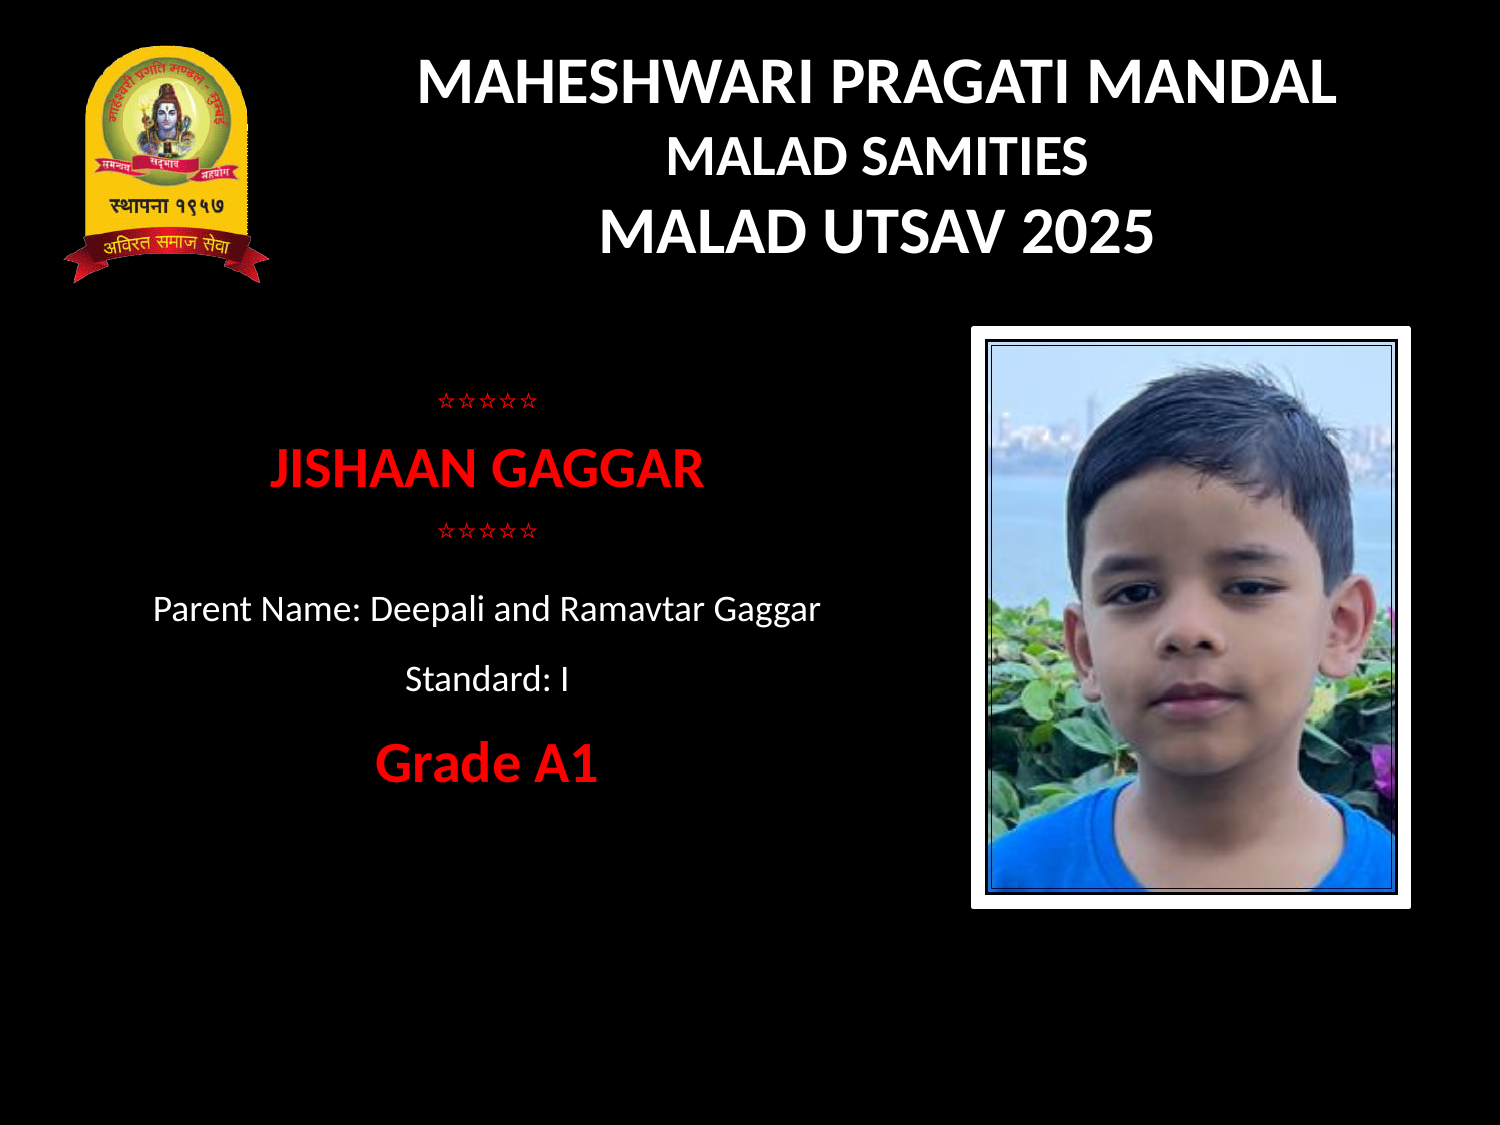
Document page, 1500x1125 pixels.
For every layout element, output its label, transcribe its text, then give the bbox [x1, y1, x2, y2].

picture [974, 329, 1408, 907]
picture [29, 29, 297, 301]
text_box ⭐⭐⭐⭐⭐ JISHAAN GAGGAR ⭐⭐⭐⭐⭐ Parent Name: Deepali and Ramavtar Gaggar Standard: I Grade A1 [74, 374, 900, 802]
text_box MAHESHWARI PRAGATI MANDAL MALAD SAMITIES MALAD UTSAV 2025 [401, 29, 1354, 275]
